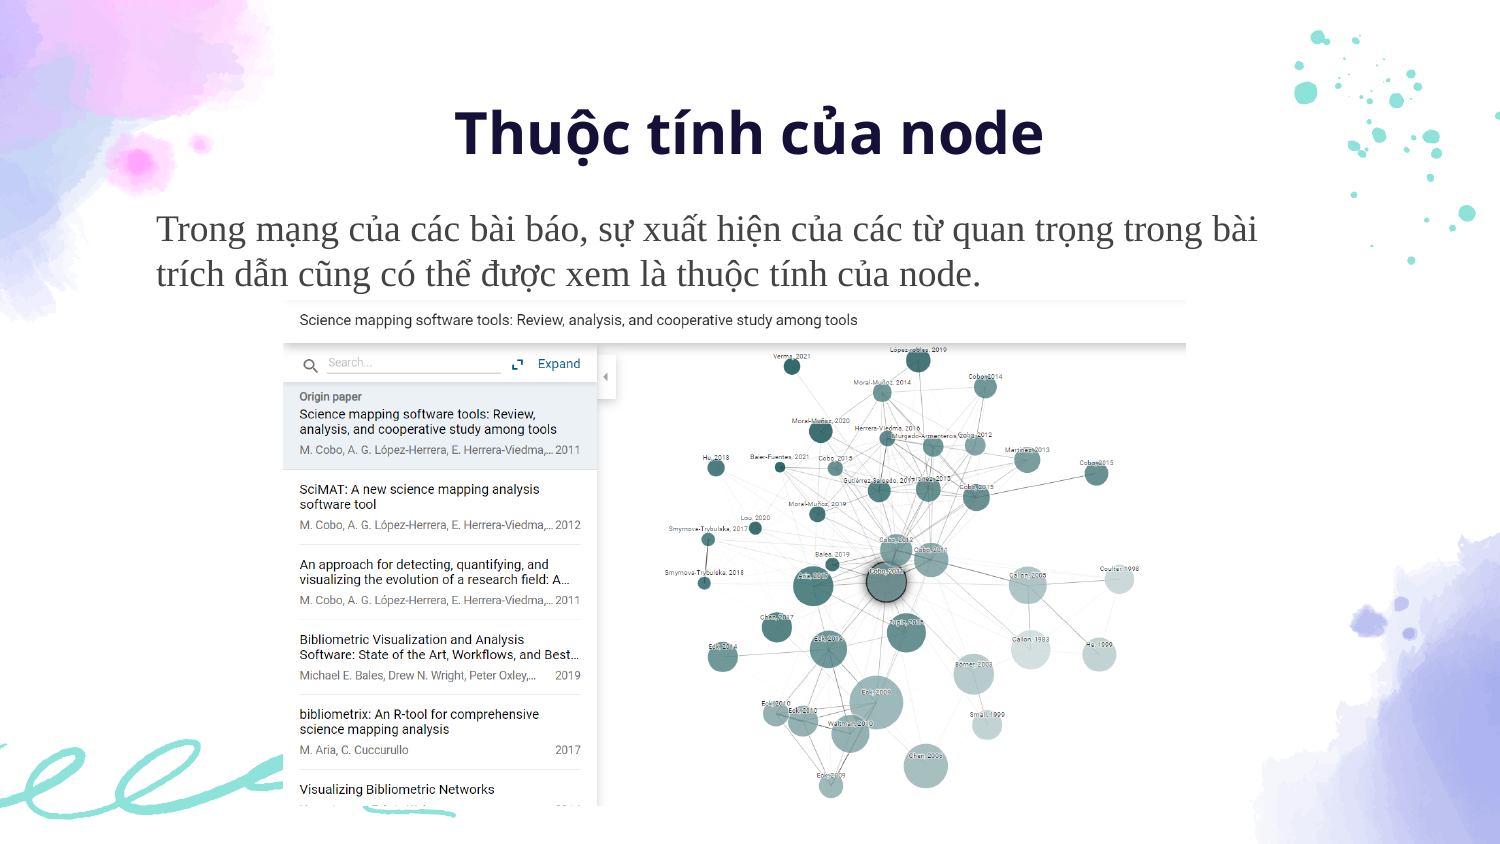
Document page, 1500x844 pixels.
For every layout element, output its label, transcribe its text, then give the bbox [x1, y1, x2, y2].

list Trong mạng của các bài báo, sự xuất hiện của các từ quan trọng trong bài trích dẫn cũng có thể được xem là thuộc tính của node. [116, 188, 1281, 727]
picture [283, 300, 1187, 807]
title Thuộc tính của node [118, 87, 1382, 174]
picture [1213, 451, 1500, 844]
picture [0, 0, 306, 437]
